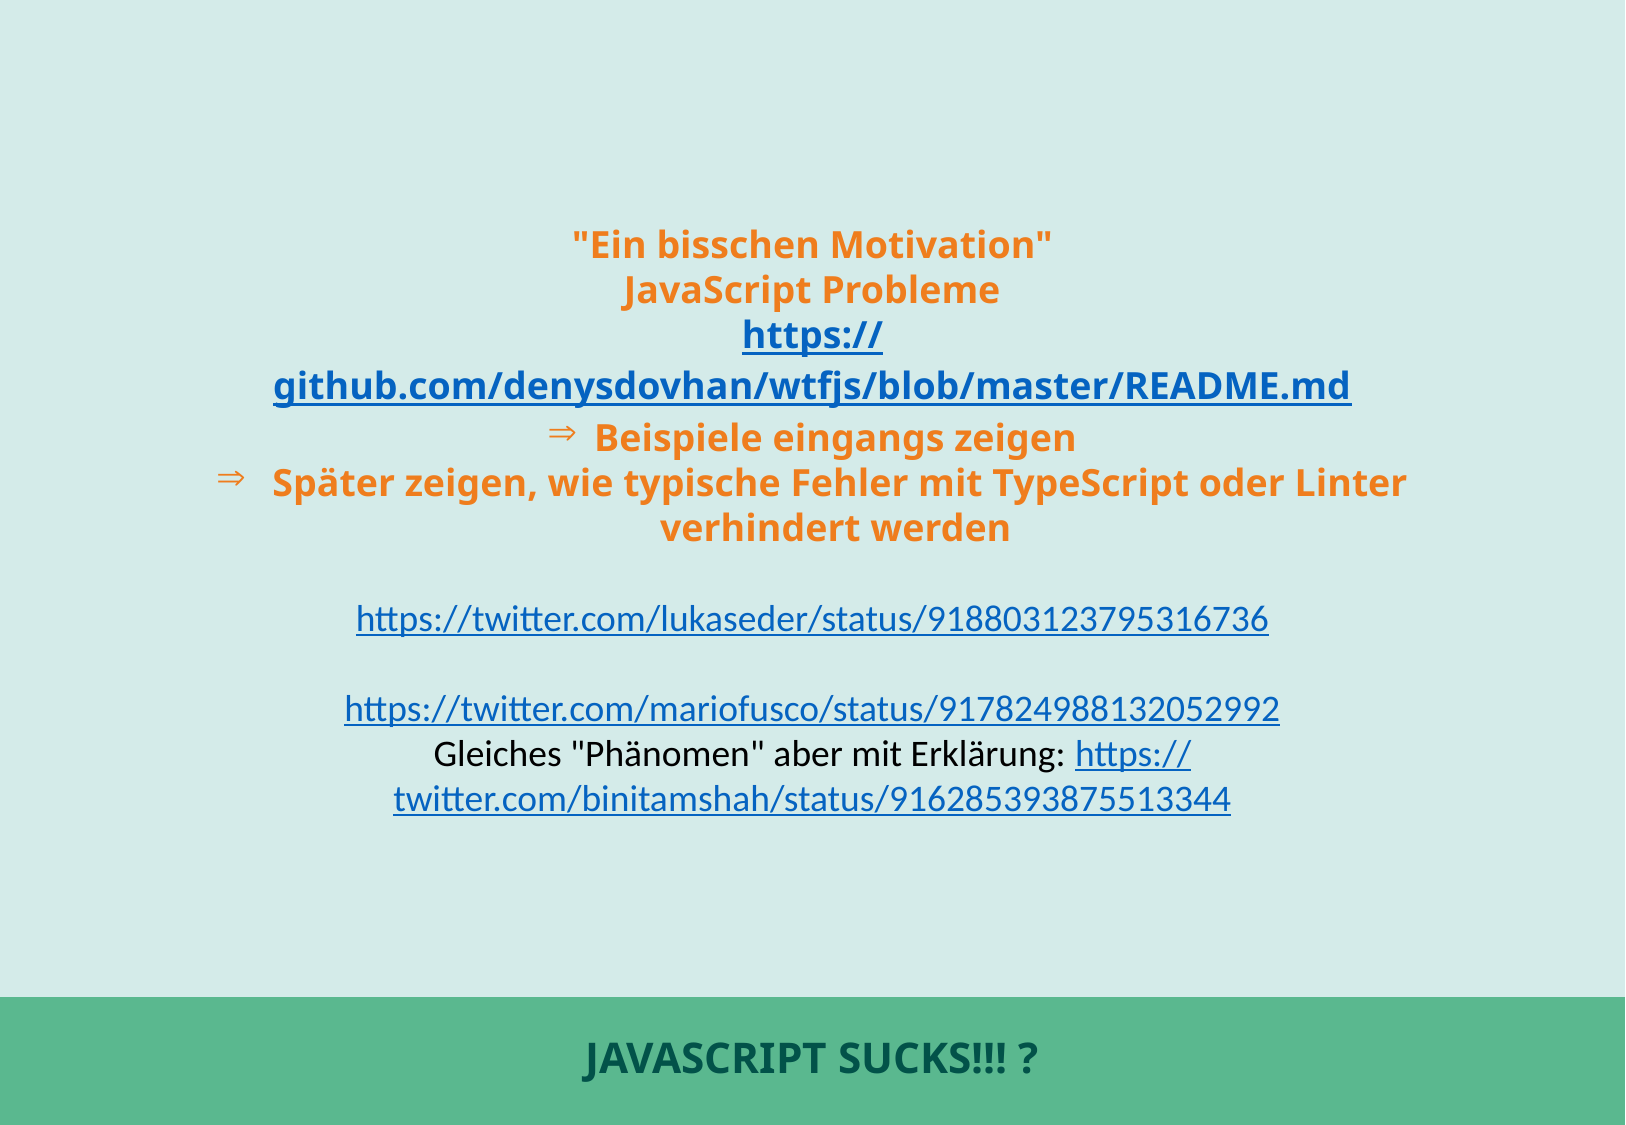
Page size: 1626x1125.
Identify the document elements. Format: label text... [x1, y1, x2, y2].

title JavaScript Sucks!!! ? [0, 995, 1625, 1125]
text_box "Ein bisschen Motivation" JavaScript Probleme https://github.com/denysdovhan/wtfjs/blob/master/README.md Beispiele eingangs zeigen Später zeigen, wie typische Fehler mit TypeScript oder Linter verhindert werden https://twitter.com/lukaseder/status/918803123795316736 https://twitter.com/mariofusco/status/917824988132052992 Gleiches "Phänomen" aber mit Erklärung: https://twitter.com/binitamshah/status/916285393875513344 [189, 214, 1436, 995]
